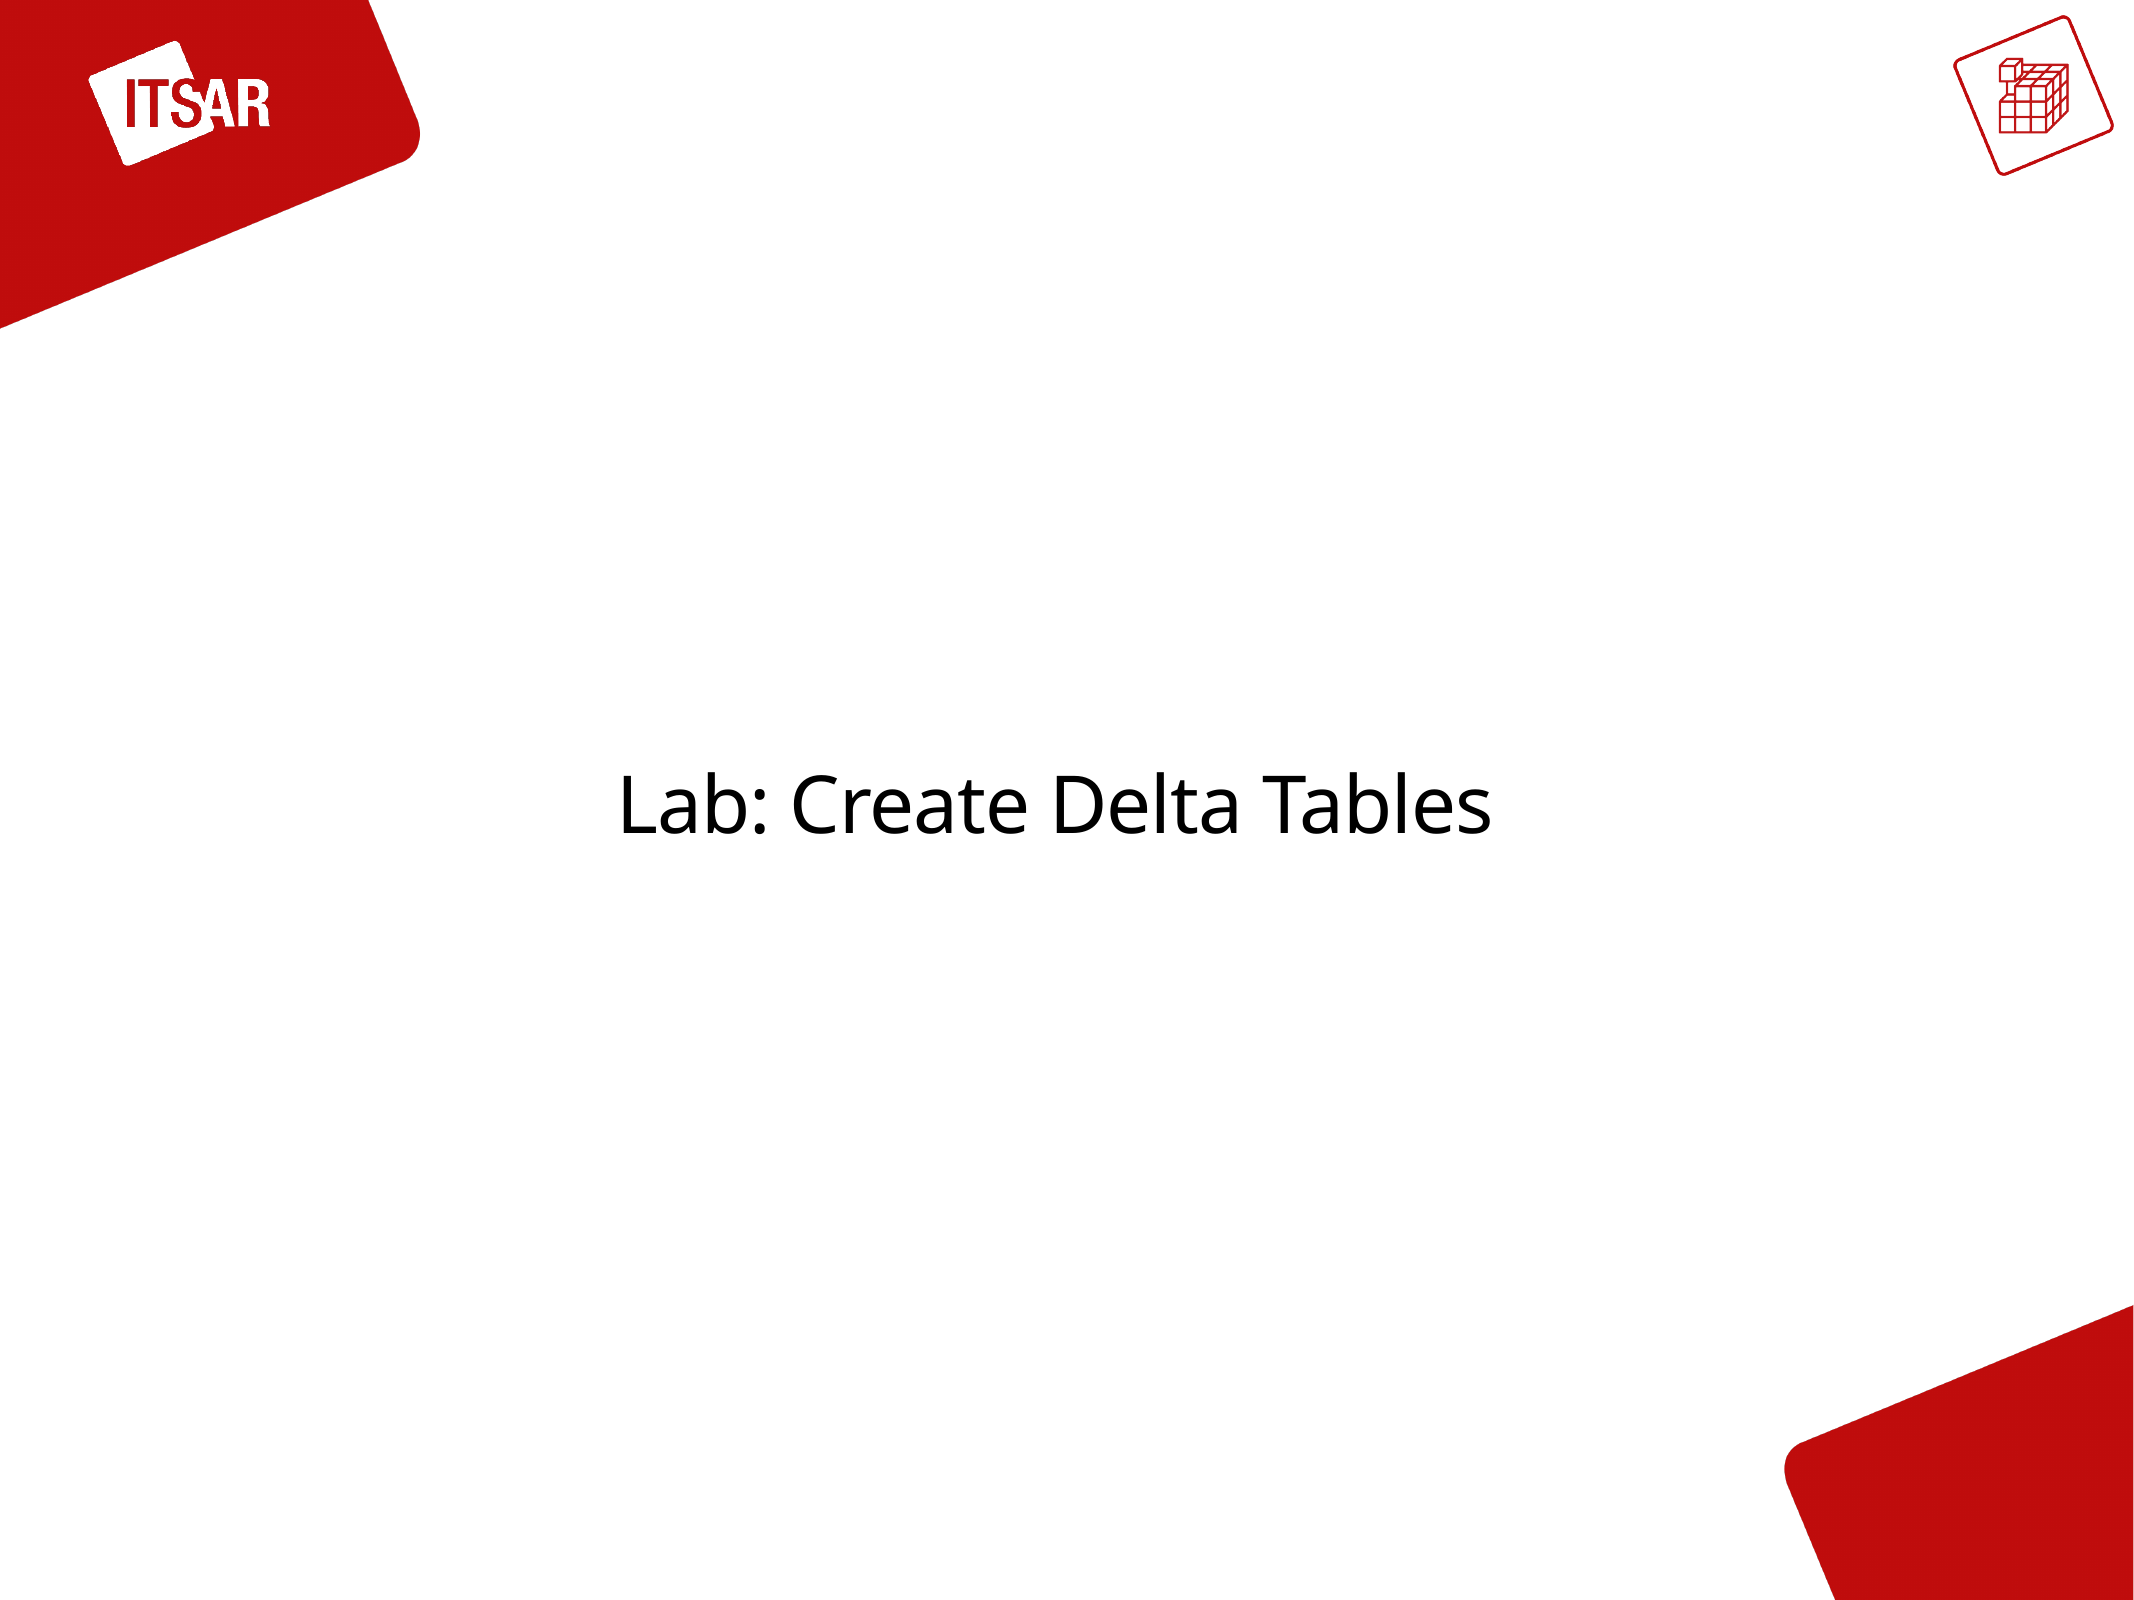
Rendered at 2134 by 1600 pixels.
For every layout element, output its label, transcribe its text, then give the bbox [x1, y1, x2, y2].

picture [1953, 15, 2114, 176]
title Lab: Create Delta Tables [613, 665, 1520, 935]
picture [1777, 1230, 2134, 1600]
picture [0, 0, 427, 370]
